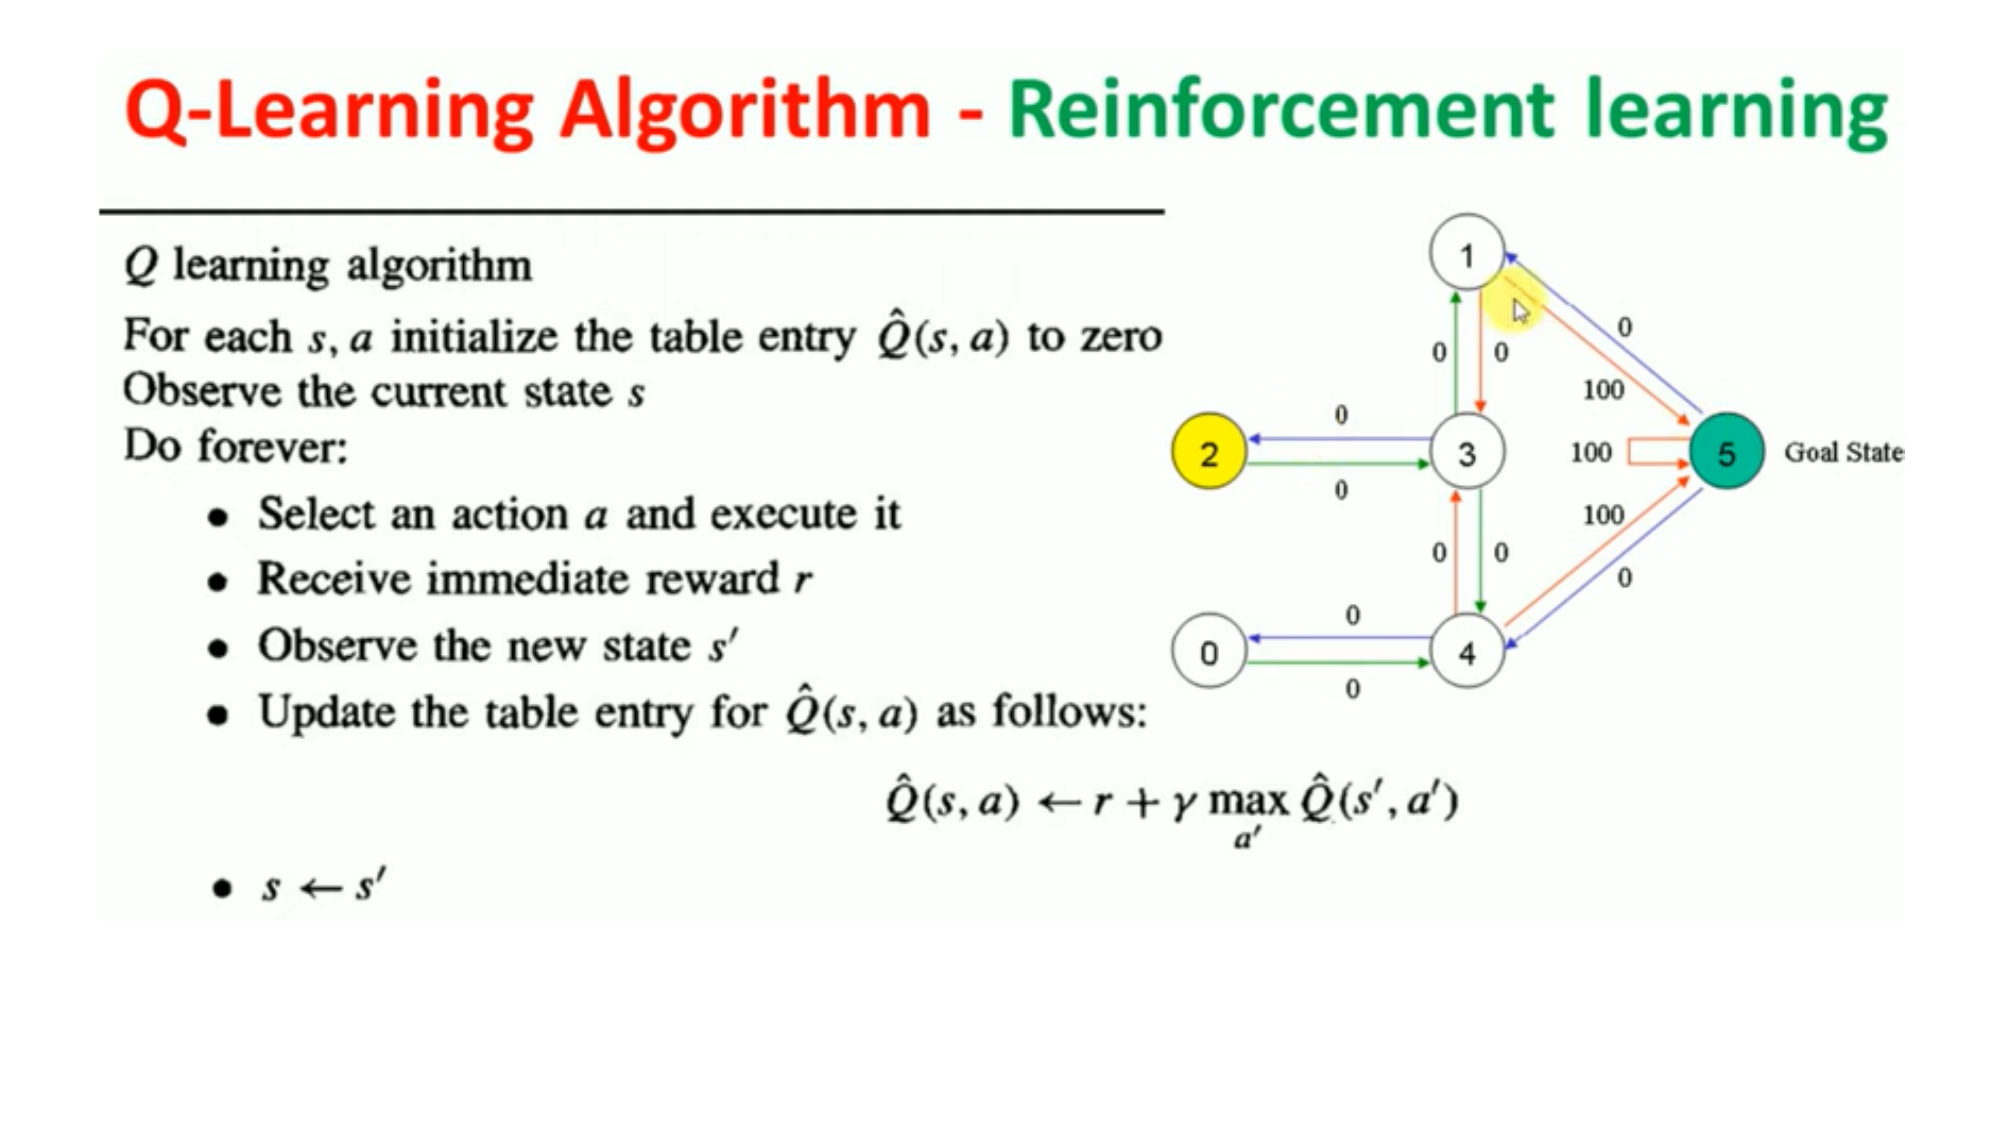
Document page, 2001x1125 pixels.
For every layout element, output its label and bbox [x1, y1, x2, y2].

picture [68, 18, 1905, 922]
